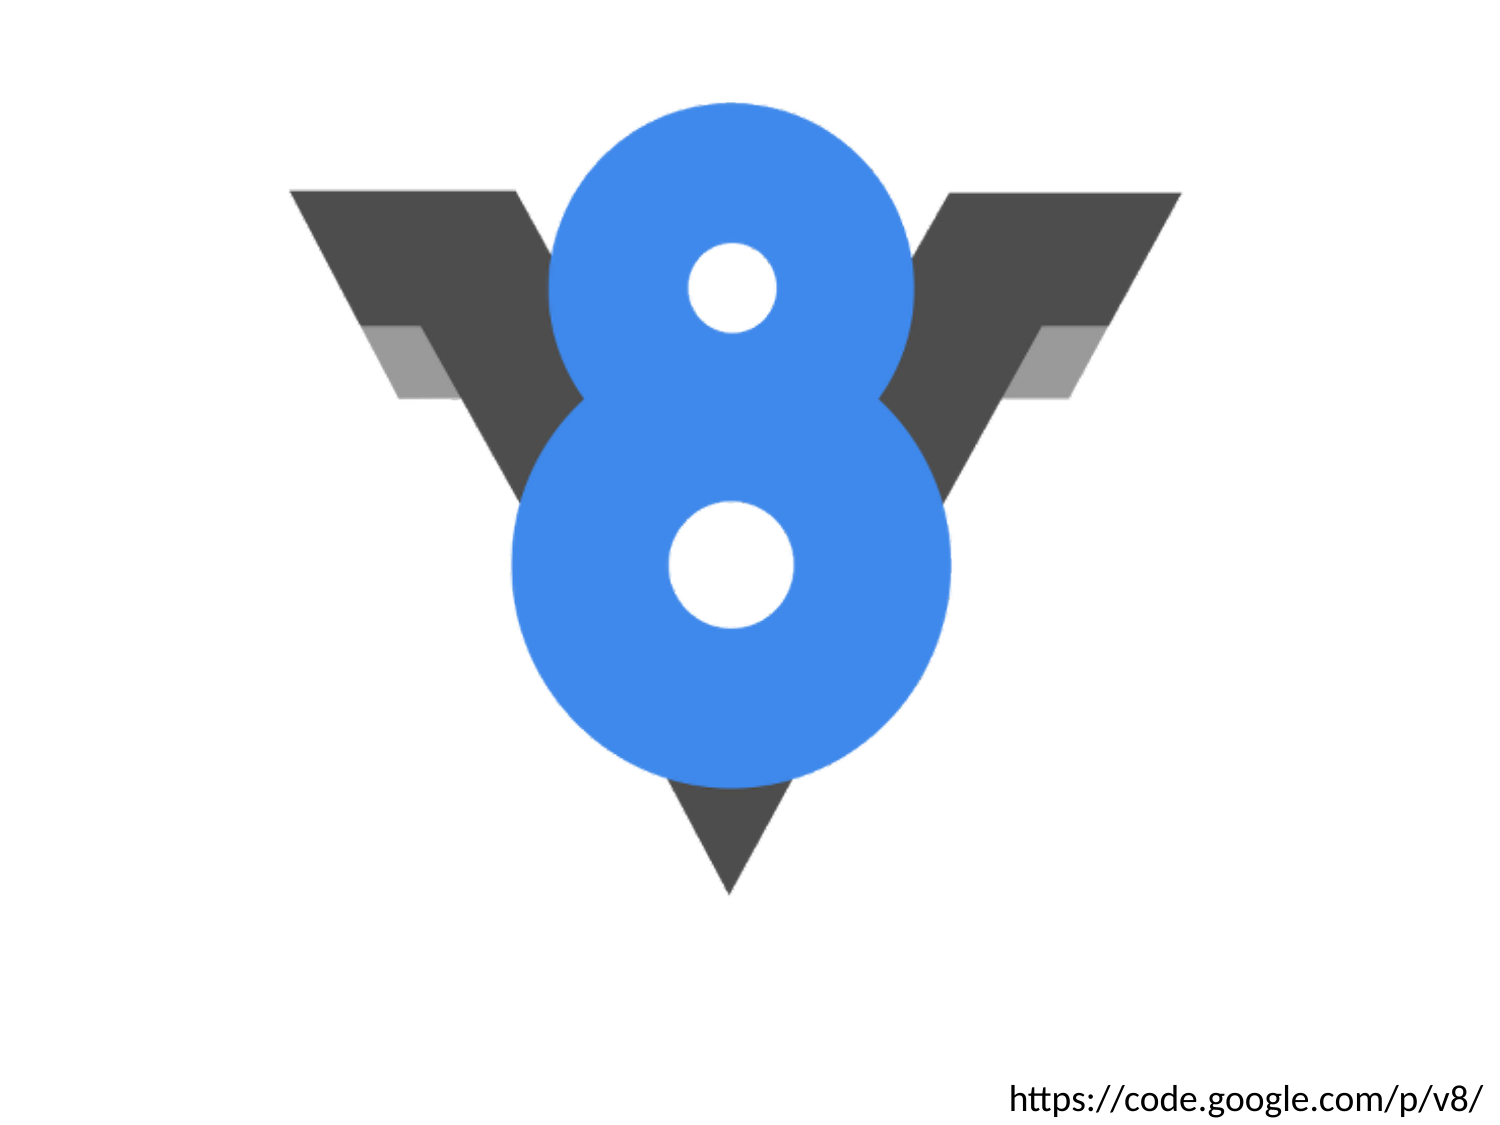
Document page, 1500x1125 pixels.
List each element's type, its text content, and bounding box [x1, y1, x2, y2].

text_box https://code.google.com/p/v8/ [993, 1066, 1499, 1125]
picture [129, 95, 1500, 921]
